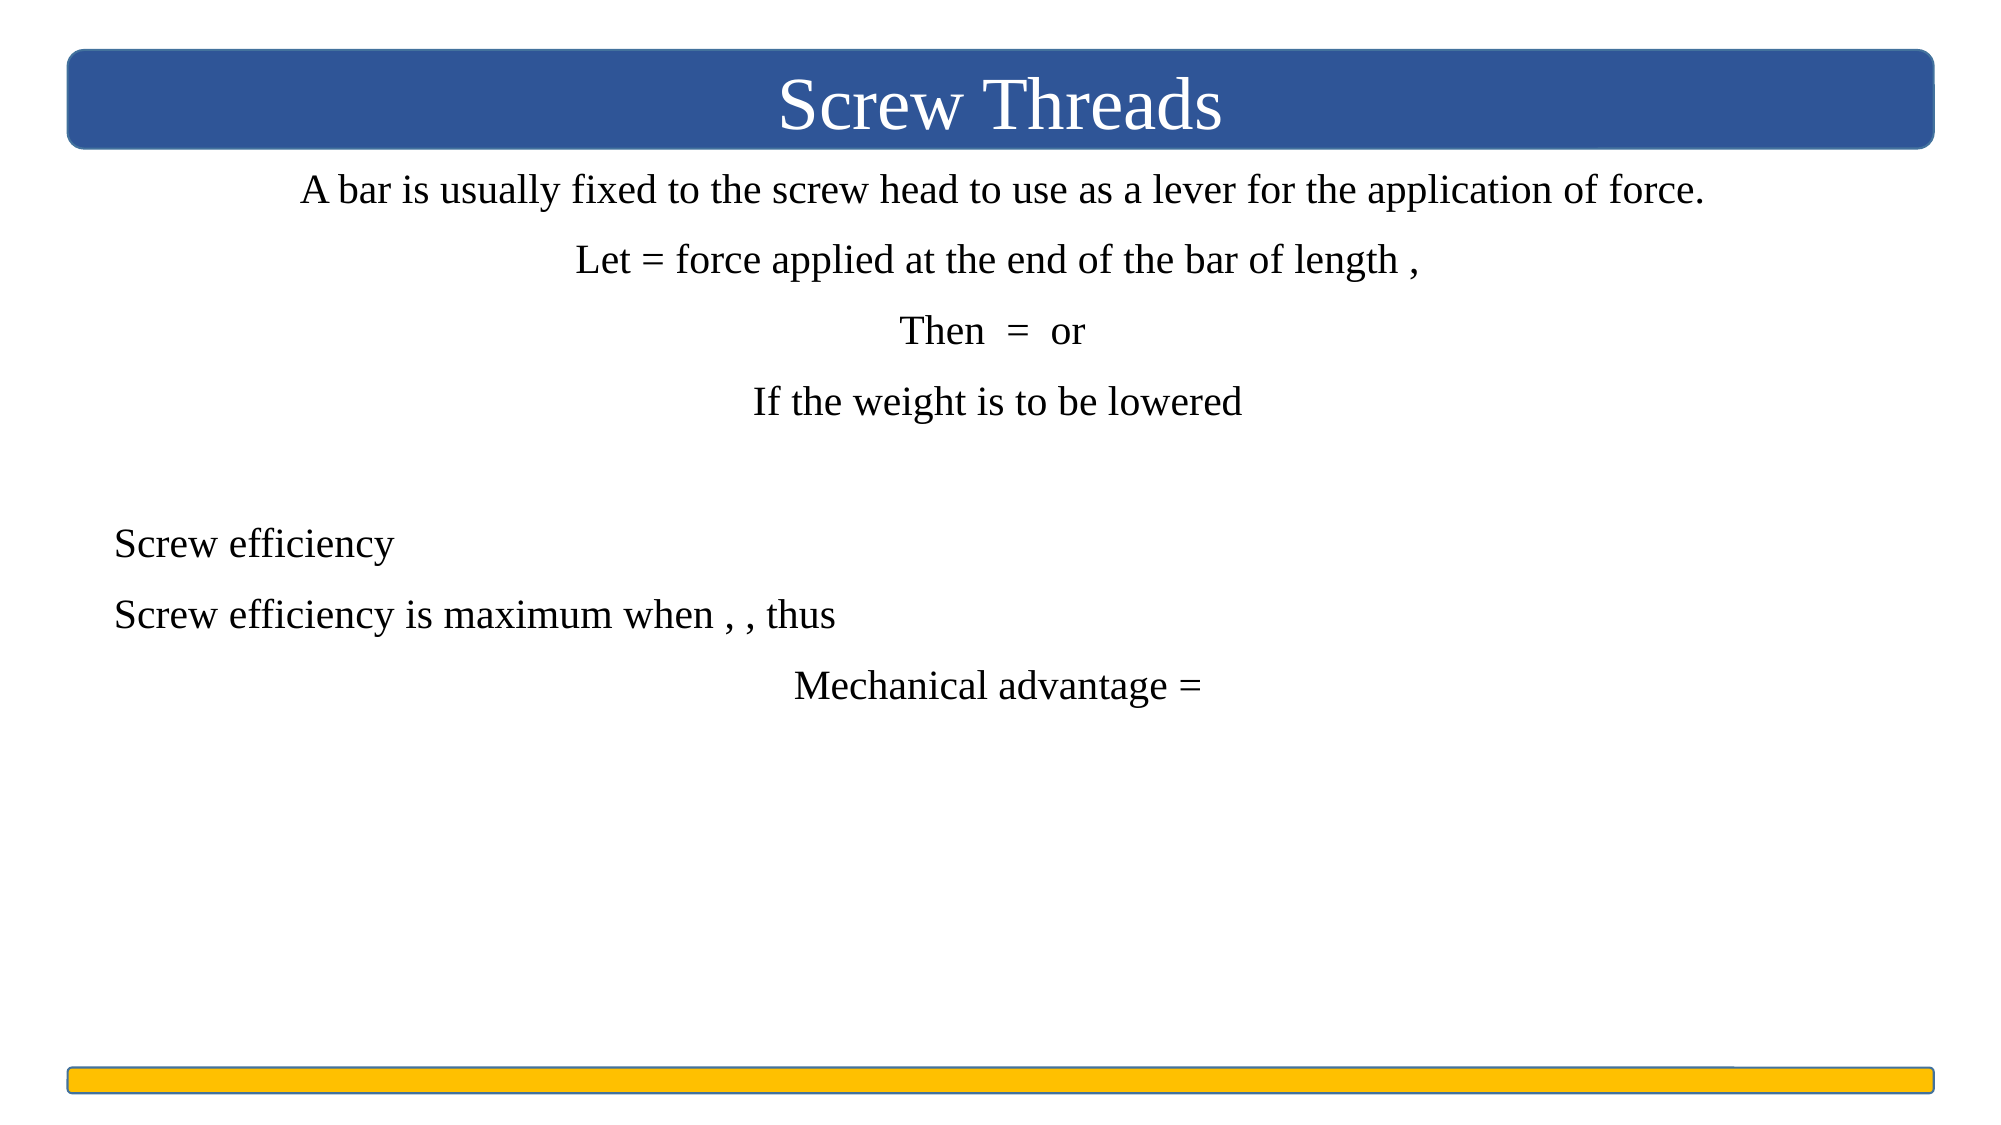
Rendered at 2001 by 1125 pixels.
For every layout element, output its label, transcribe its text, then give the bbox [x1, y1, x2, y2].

text_box Screw Threads [66, 48, 1935, 150]
text_box [66, 1066, 1935, 1095]
